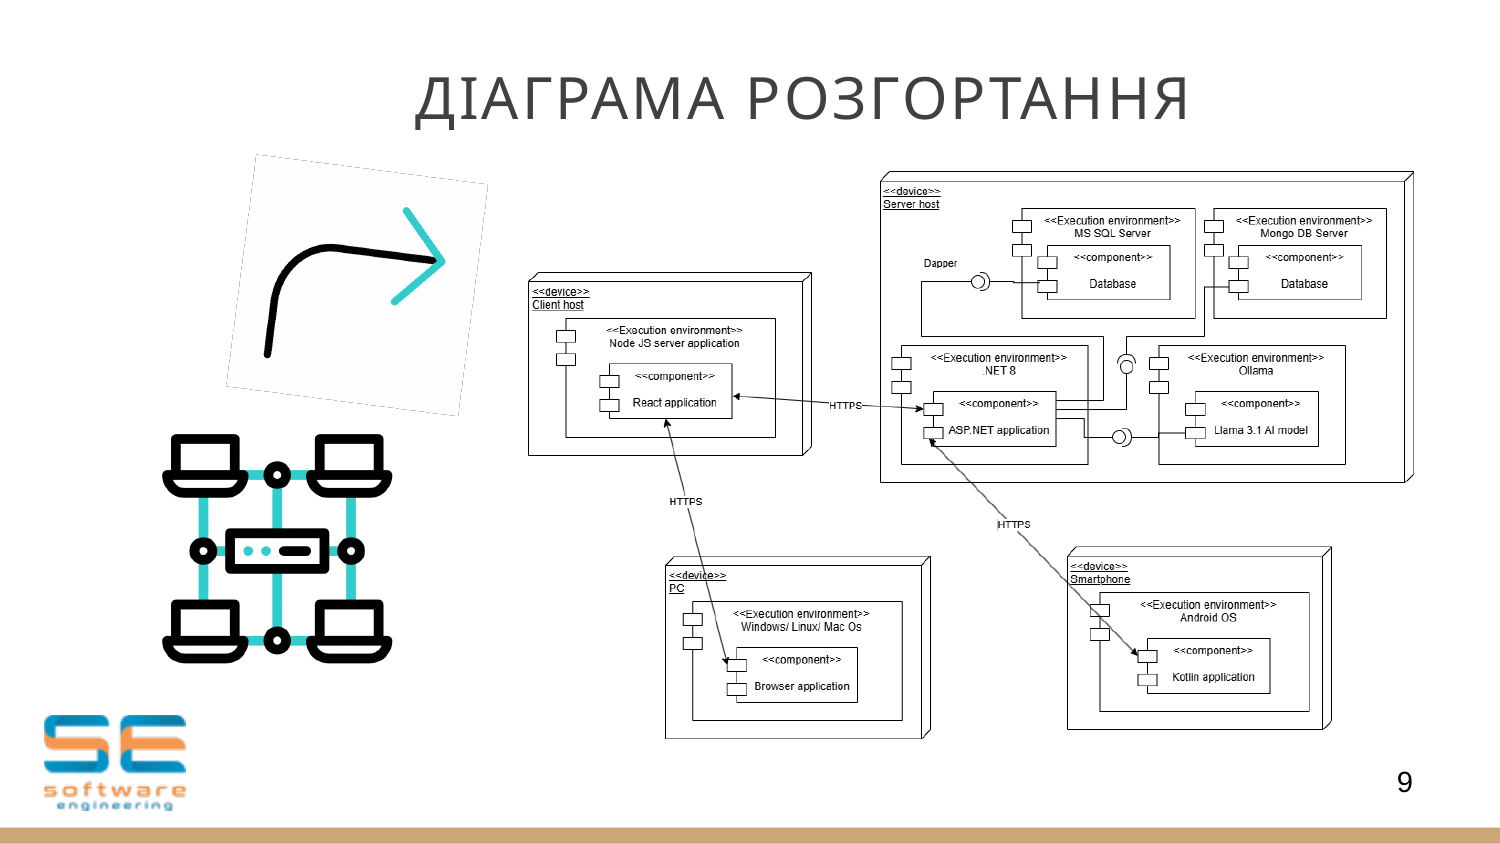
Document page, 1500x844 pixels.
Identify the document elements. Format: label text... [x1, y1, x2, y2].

picture [43, 714, 186, 811]
text_box 9 [1382, 755, 1500, 806]
picture [124, 155, 488, 702]
picture [527, 171, 1414, 739]
text_box Діаграма розгортання [167, 47, 1440, 155]
